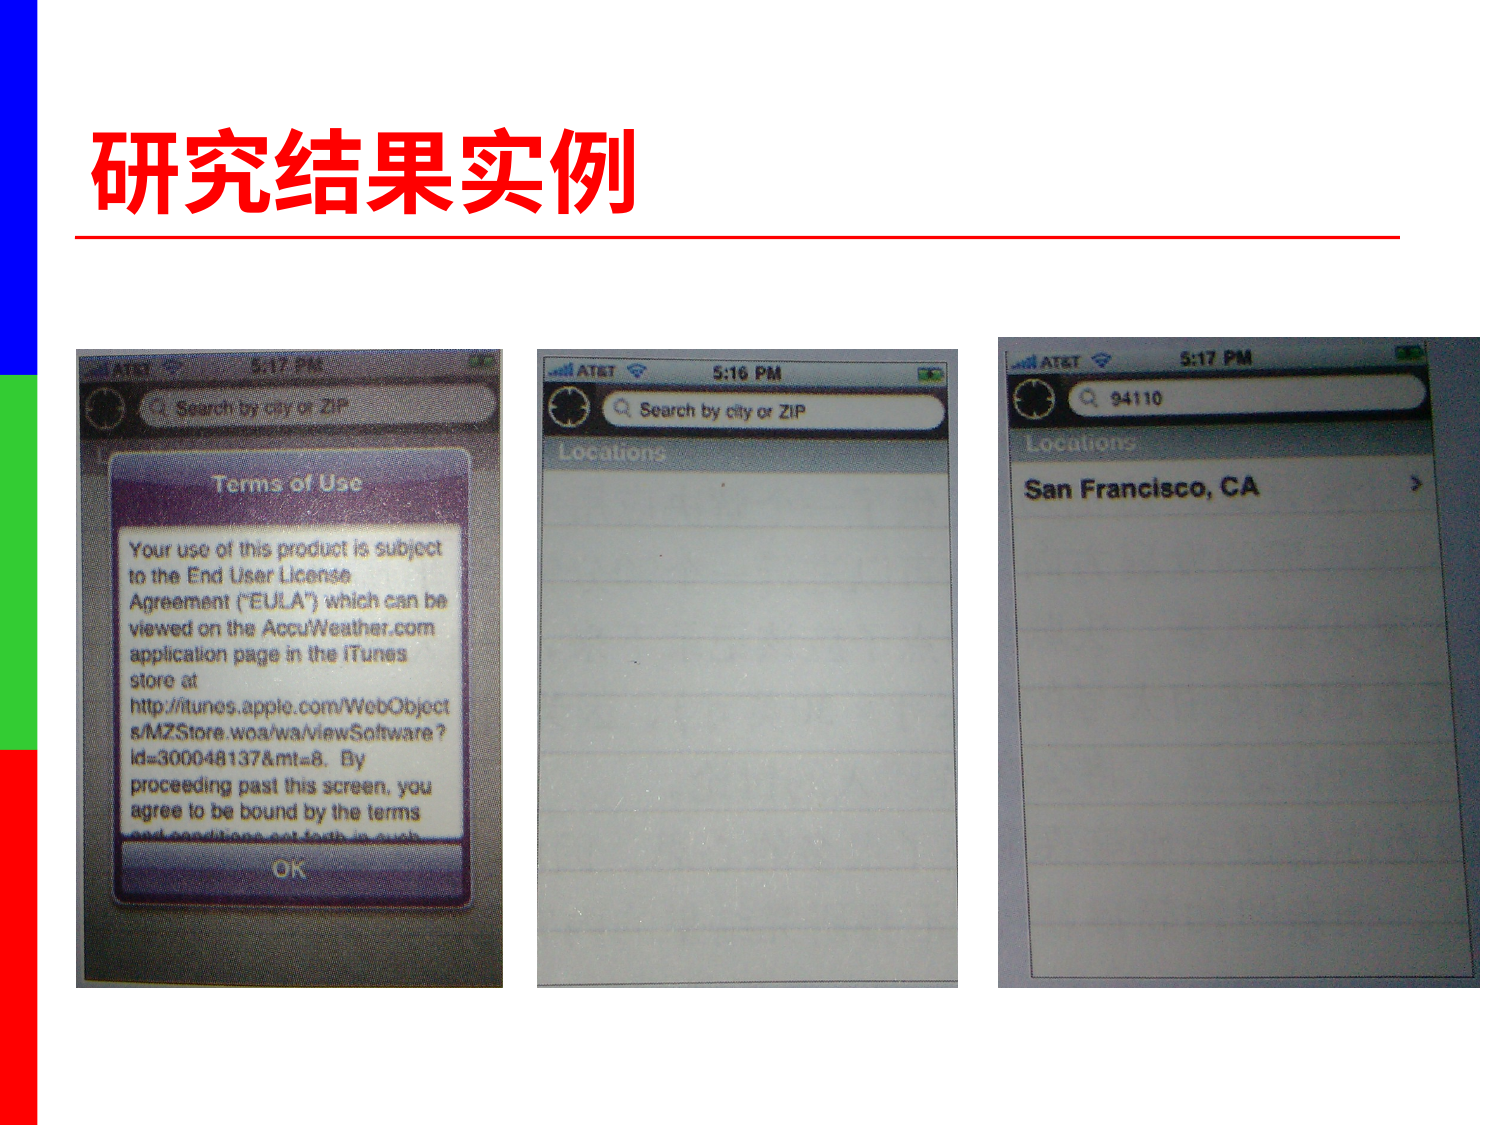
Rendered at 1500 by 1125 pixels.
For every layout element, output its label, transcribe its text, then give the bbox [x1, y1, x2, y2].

picture [537, 349, 958, 989]
picture [997, 337, 1481, 988]
title 研究结果实例 [74, 45, 1426, 233]
picture [76, 349, 503, 988]
